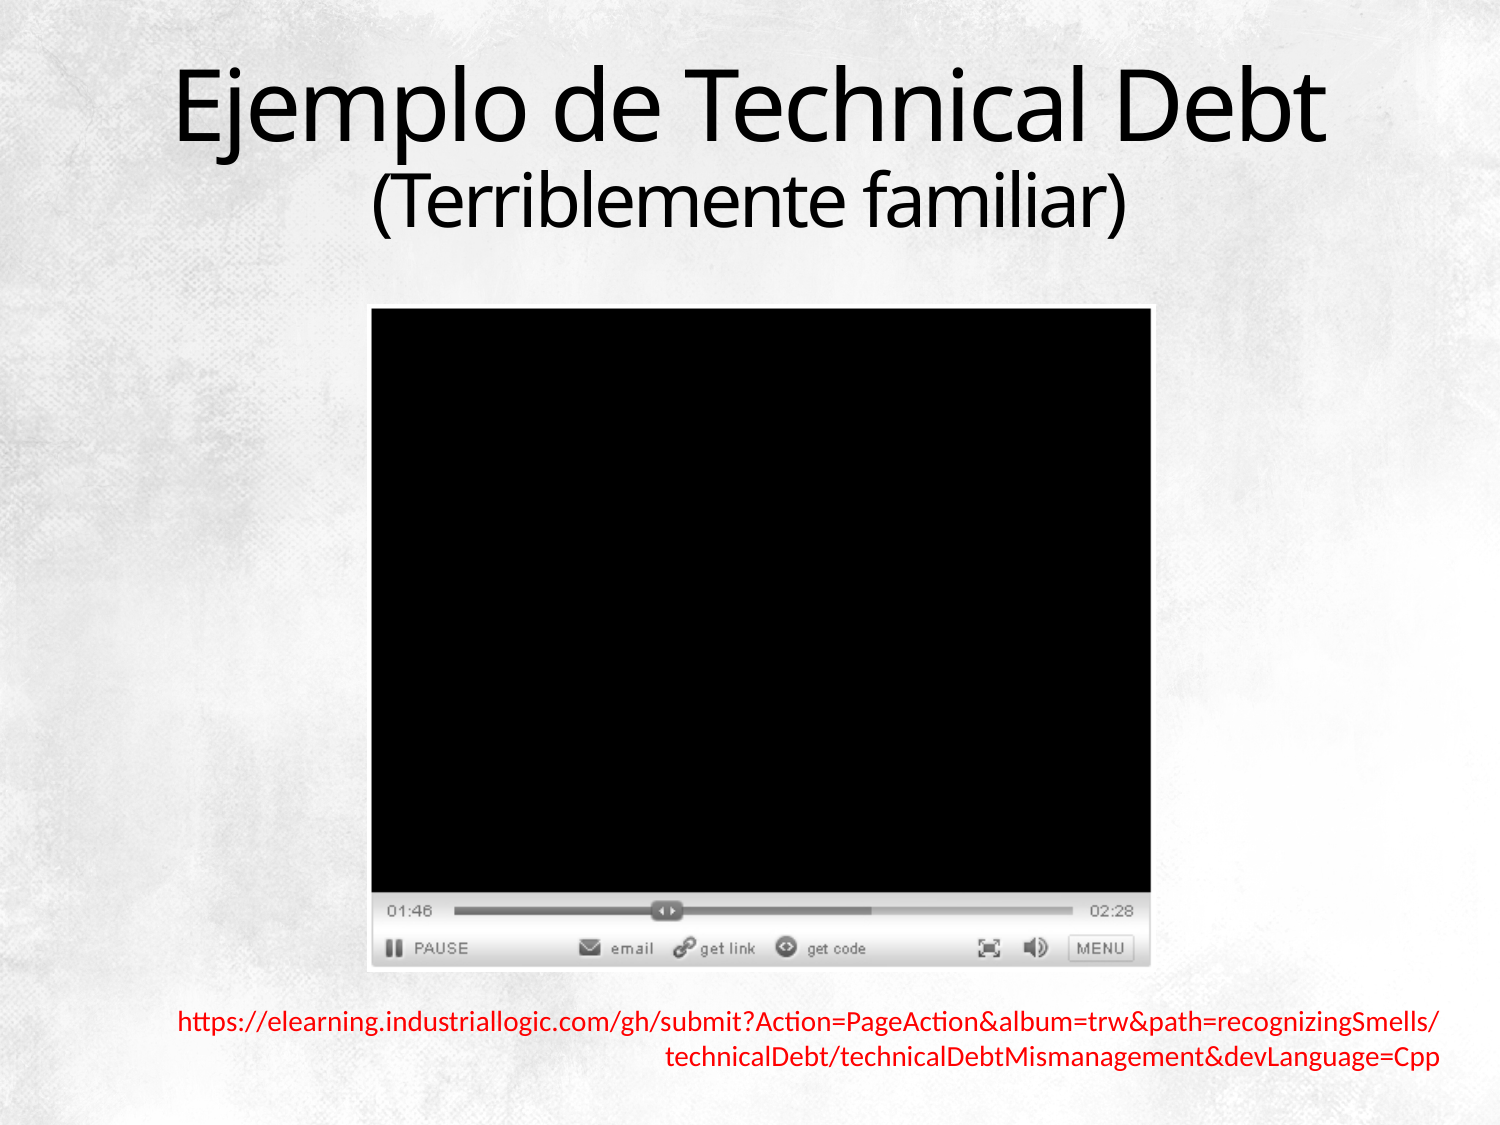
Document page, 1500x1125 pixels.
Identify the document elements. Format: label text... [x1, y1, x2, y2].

title Ejemplo de Technical Debt (Terriblemente familiar) [75, 47, 1425, 249]
picture [0, 0, 1500, 1125]
text_box https://elearning.industriallogic.com/gh/submit?Action=PageAction&album=trw&path=recognizingSmells/technicalDebt/technicalDebtMismanagement&devLanguage=Cpp [67, 995, 1456, 1080]
